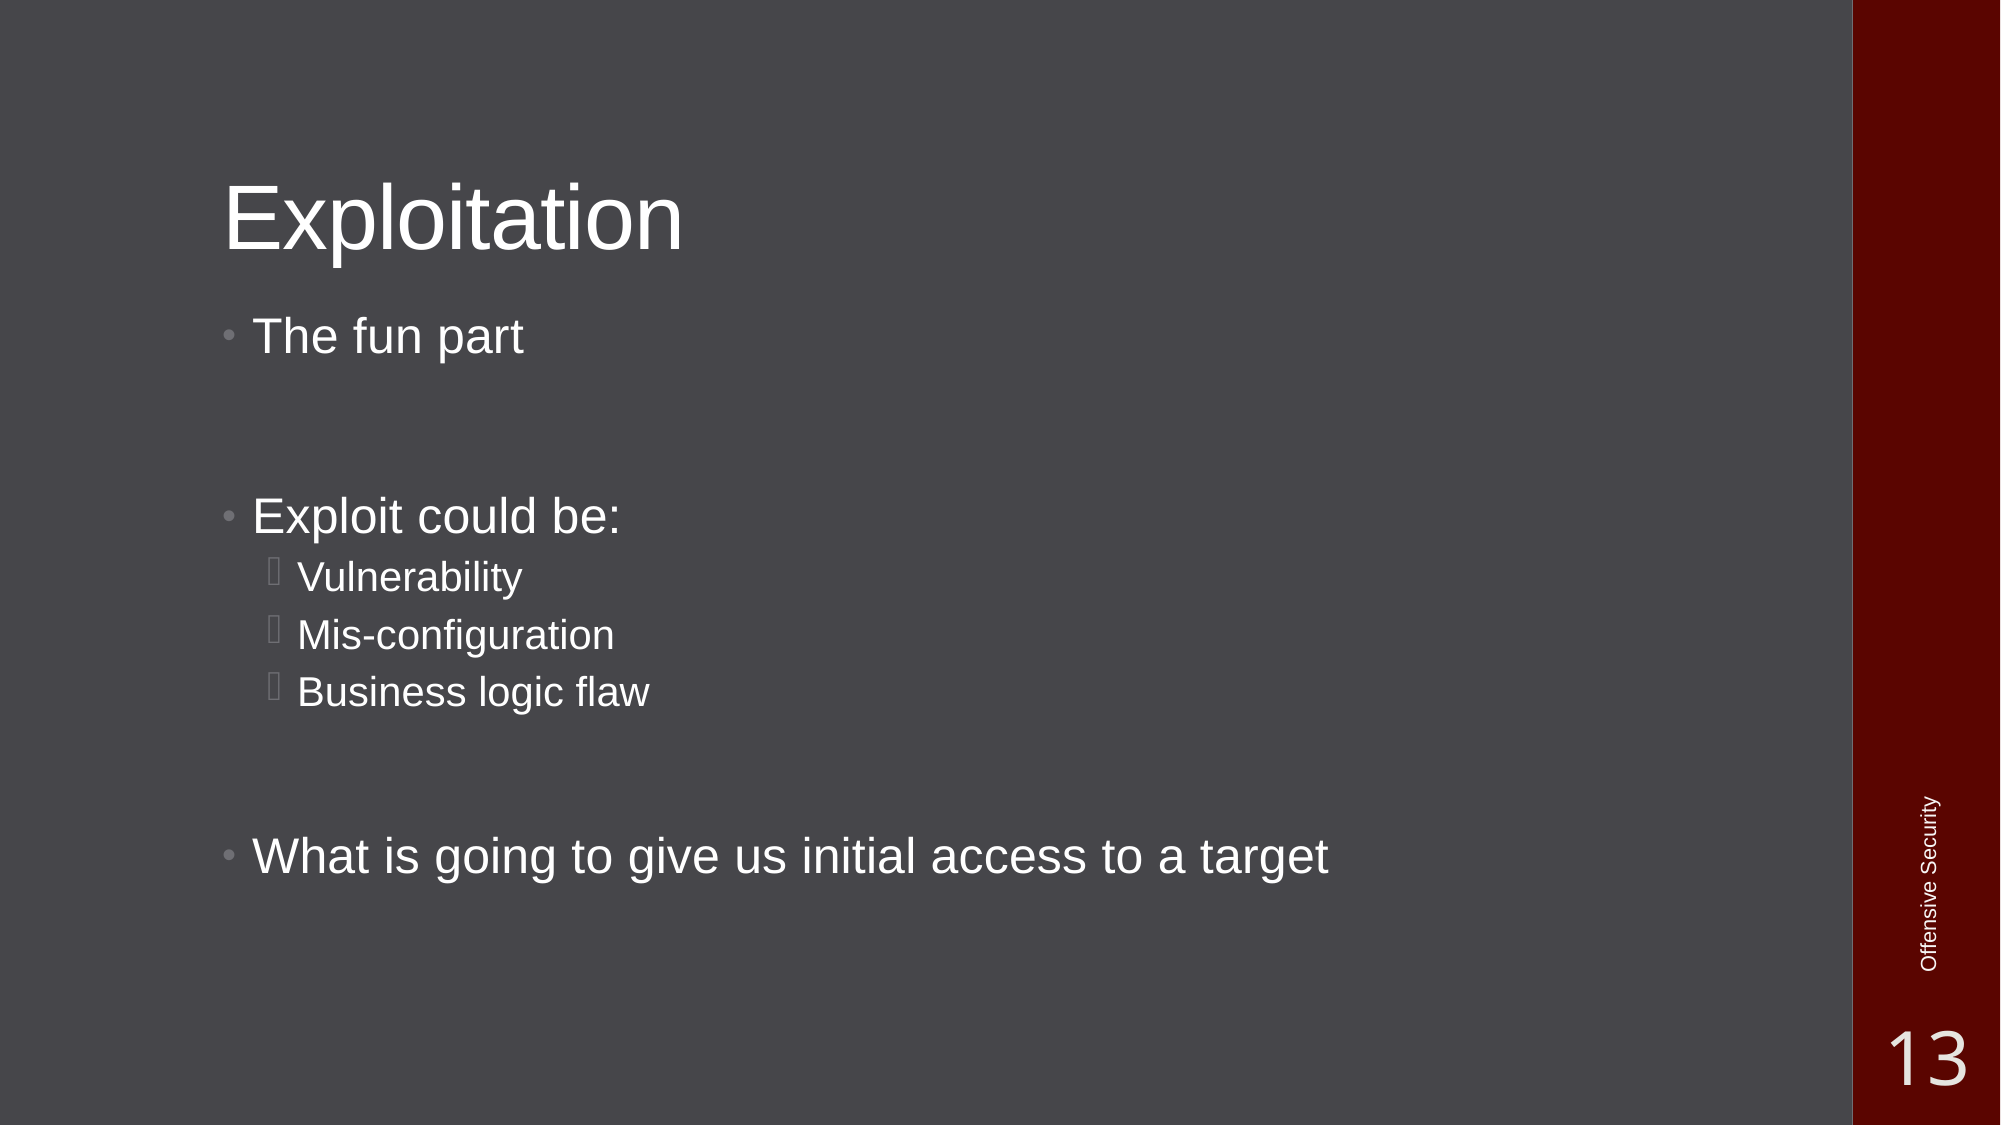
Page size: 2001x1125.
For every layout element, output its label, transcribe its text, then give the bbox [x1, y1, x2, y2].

footer Offensive Security [1897, 400, 1958, 988]
slide_number 13 [1852, 1012, 2000, 1110]
title Exploitation [206, 60, 1797, 278]
list The fun part Exploit could be: Vulnerability Mis-configuration Business logic flaw What is going to give us initial access to a target [206, 299, 1617, 1014]
